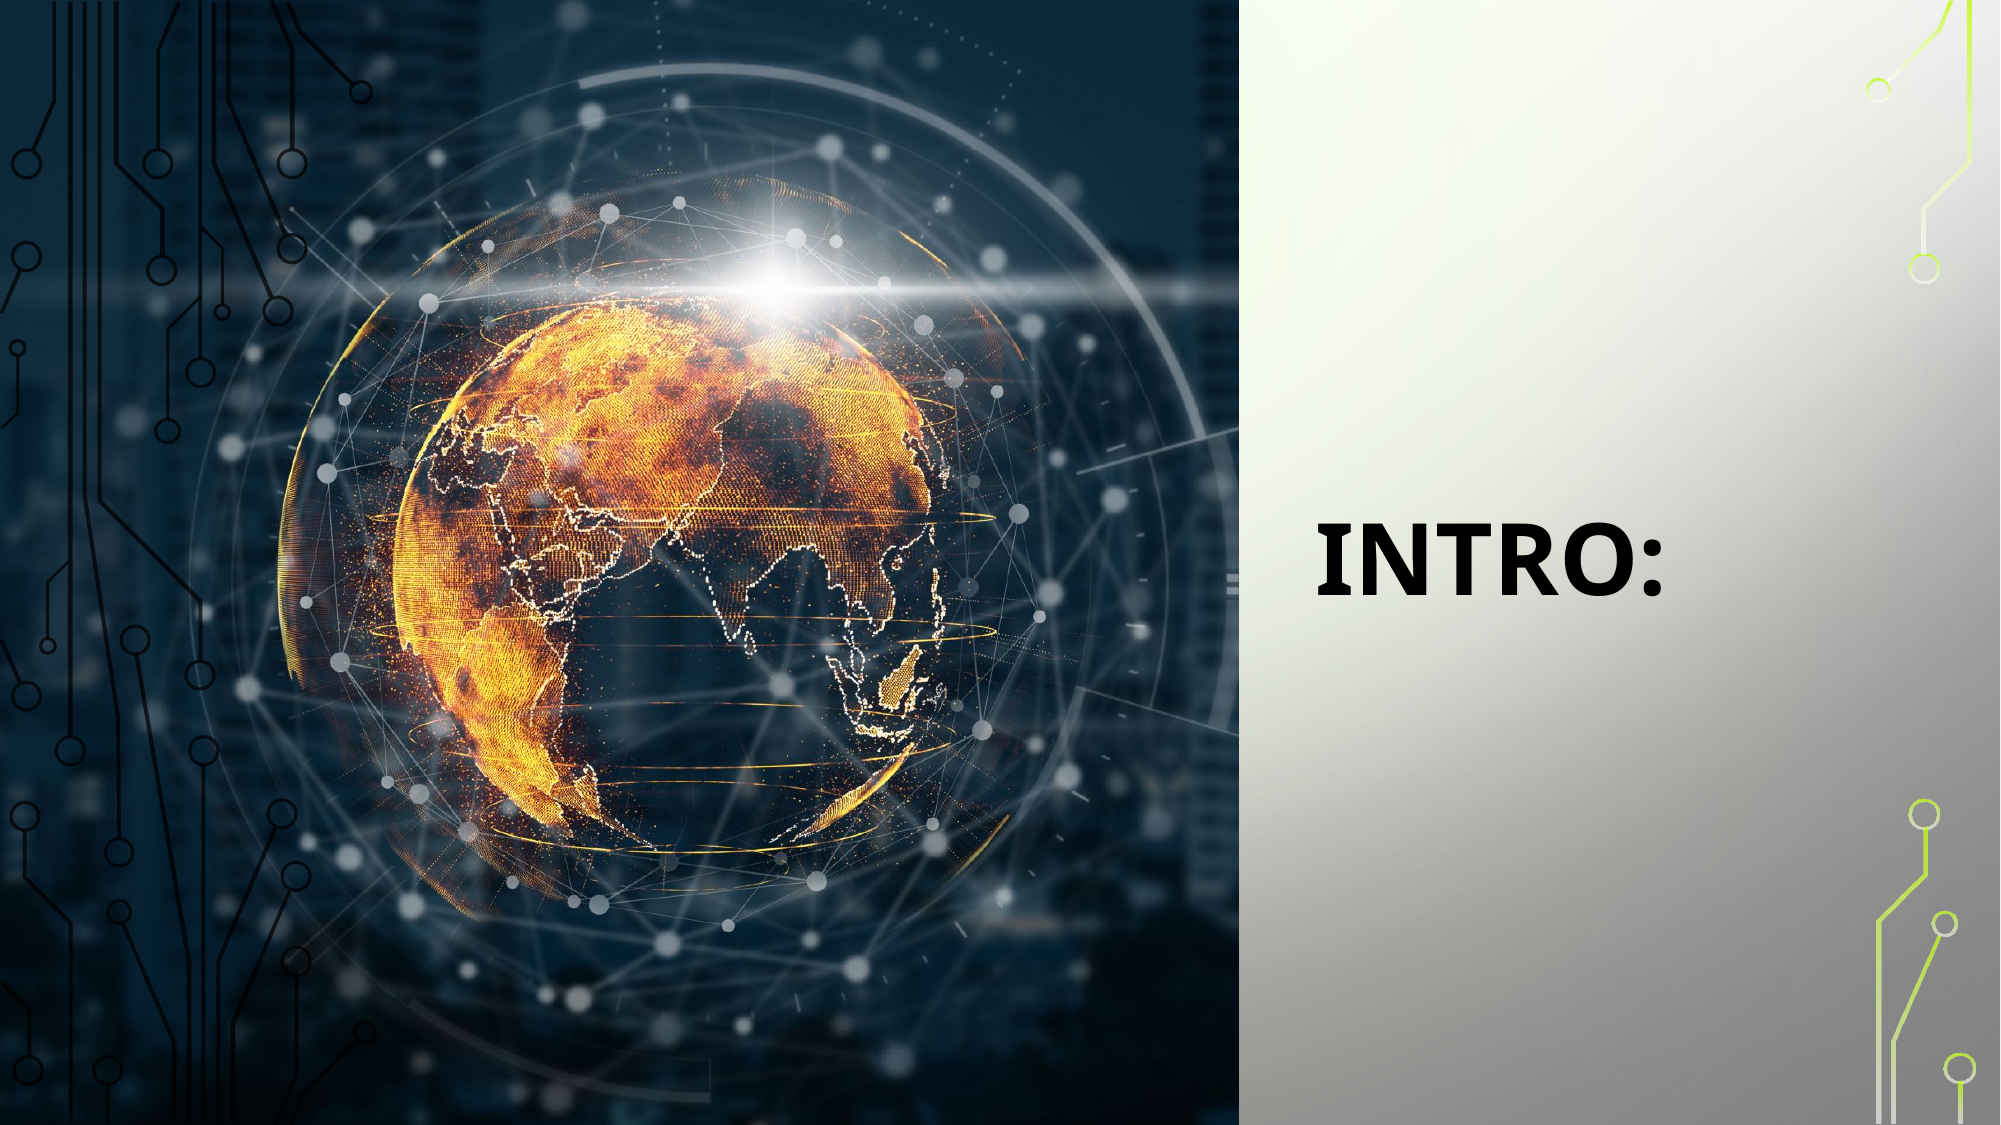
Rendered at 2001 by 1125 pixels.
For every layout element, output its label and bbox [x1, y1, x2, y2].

picture [379, 0, 1240, 1125]
text_box [1240, 0, 2000, 1125]
text_box [1863, 0, 1976, 1124]
text_box [0, 0, 379, 1125]
